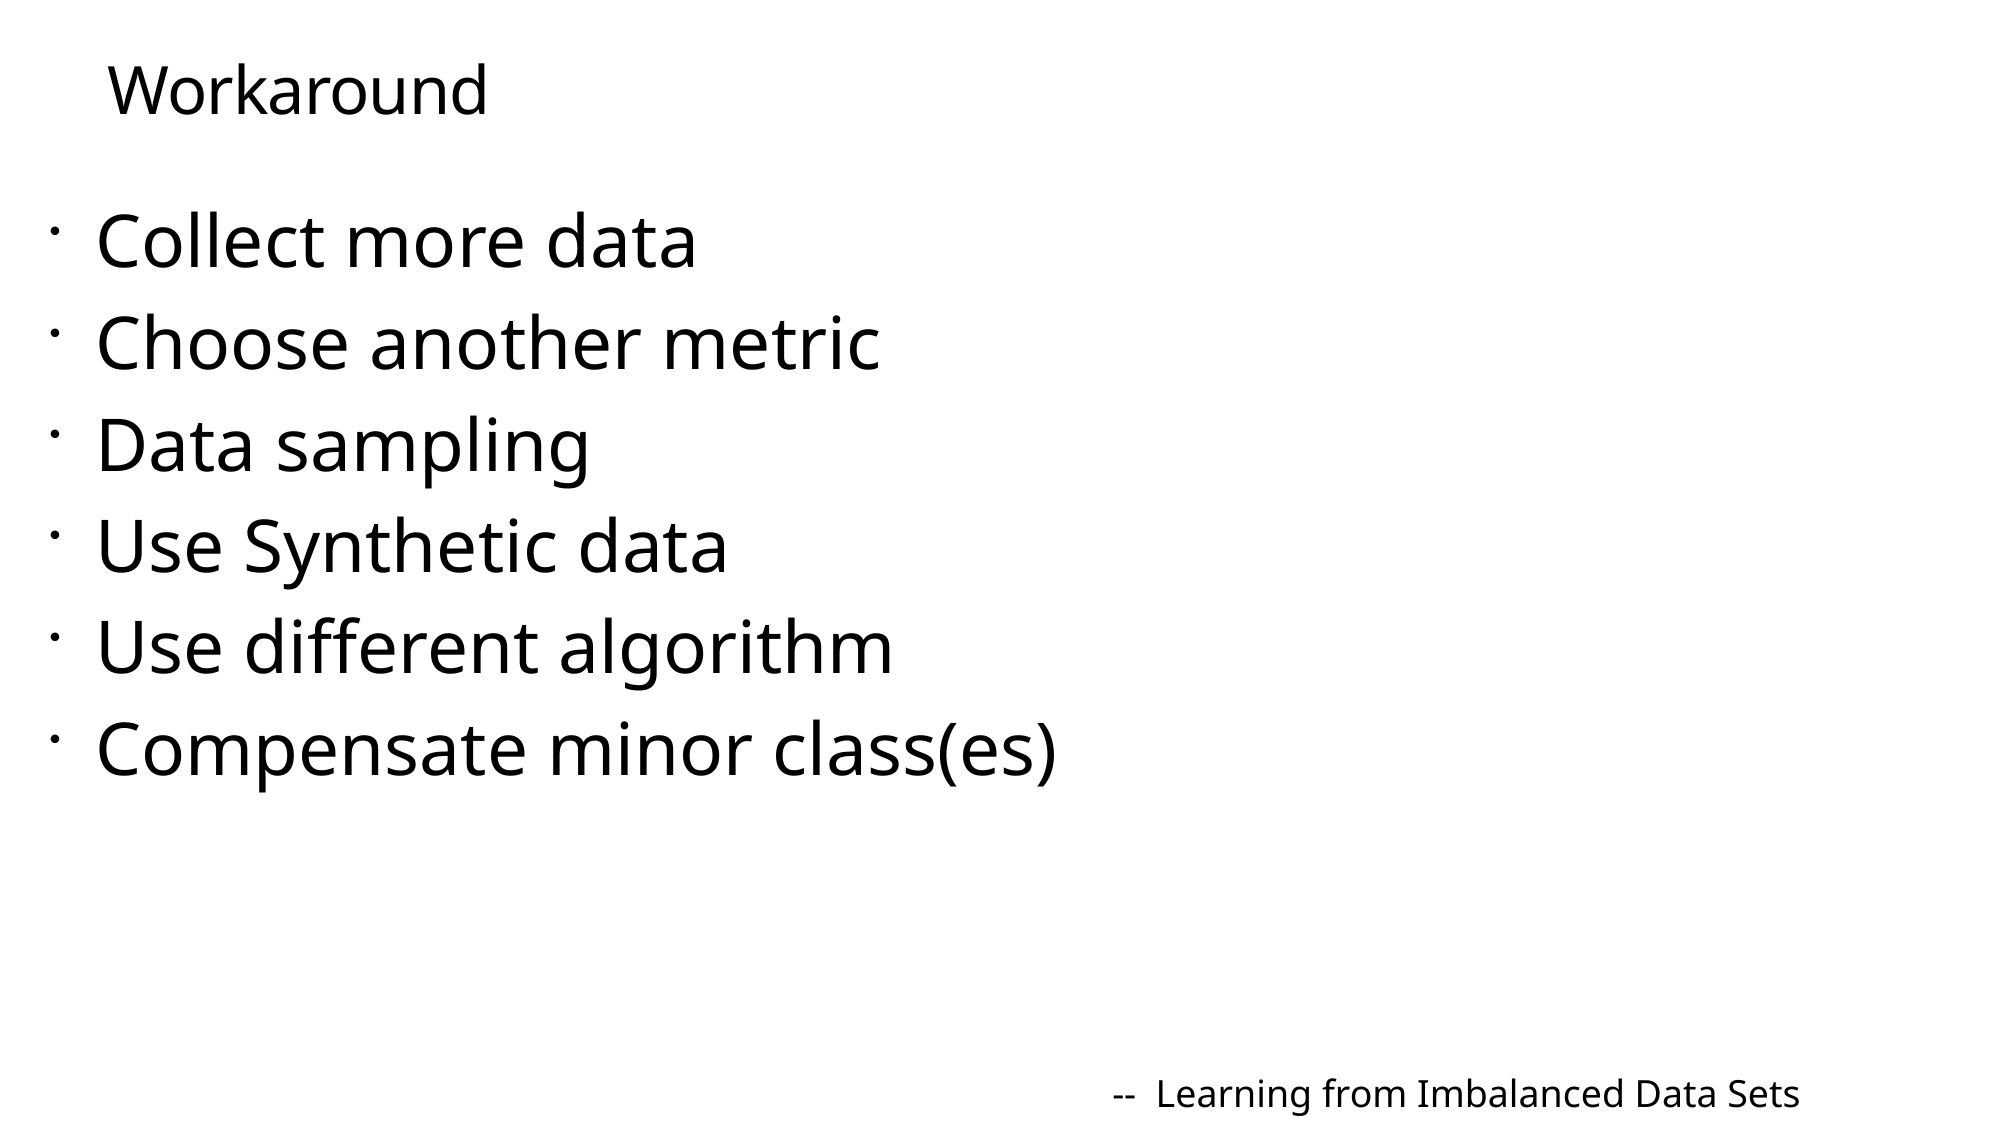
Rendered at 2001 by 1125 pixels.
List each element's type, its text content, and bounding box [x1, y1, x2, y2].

title Workaround [107, 52, 1893, 129]
text_box -- Learning from Imbalanced Data Sets [999, 1062, 1984, 1123]
list Collect more data Choose another metric Data sampling Use Synthetic data Use different algorithm Compensate minor class(es) [44, 195, 1956, 892]
